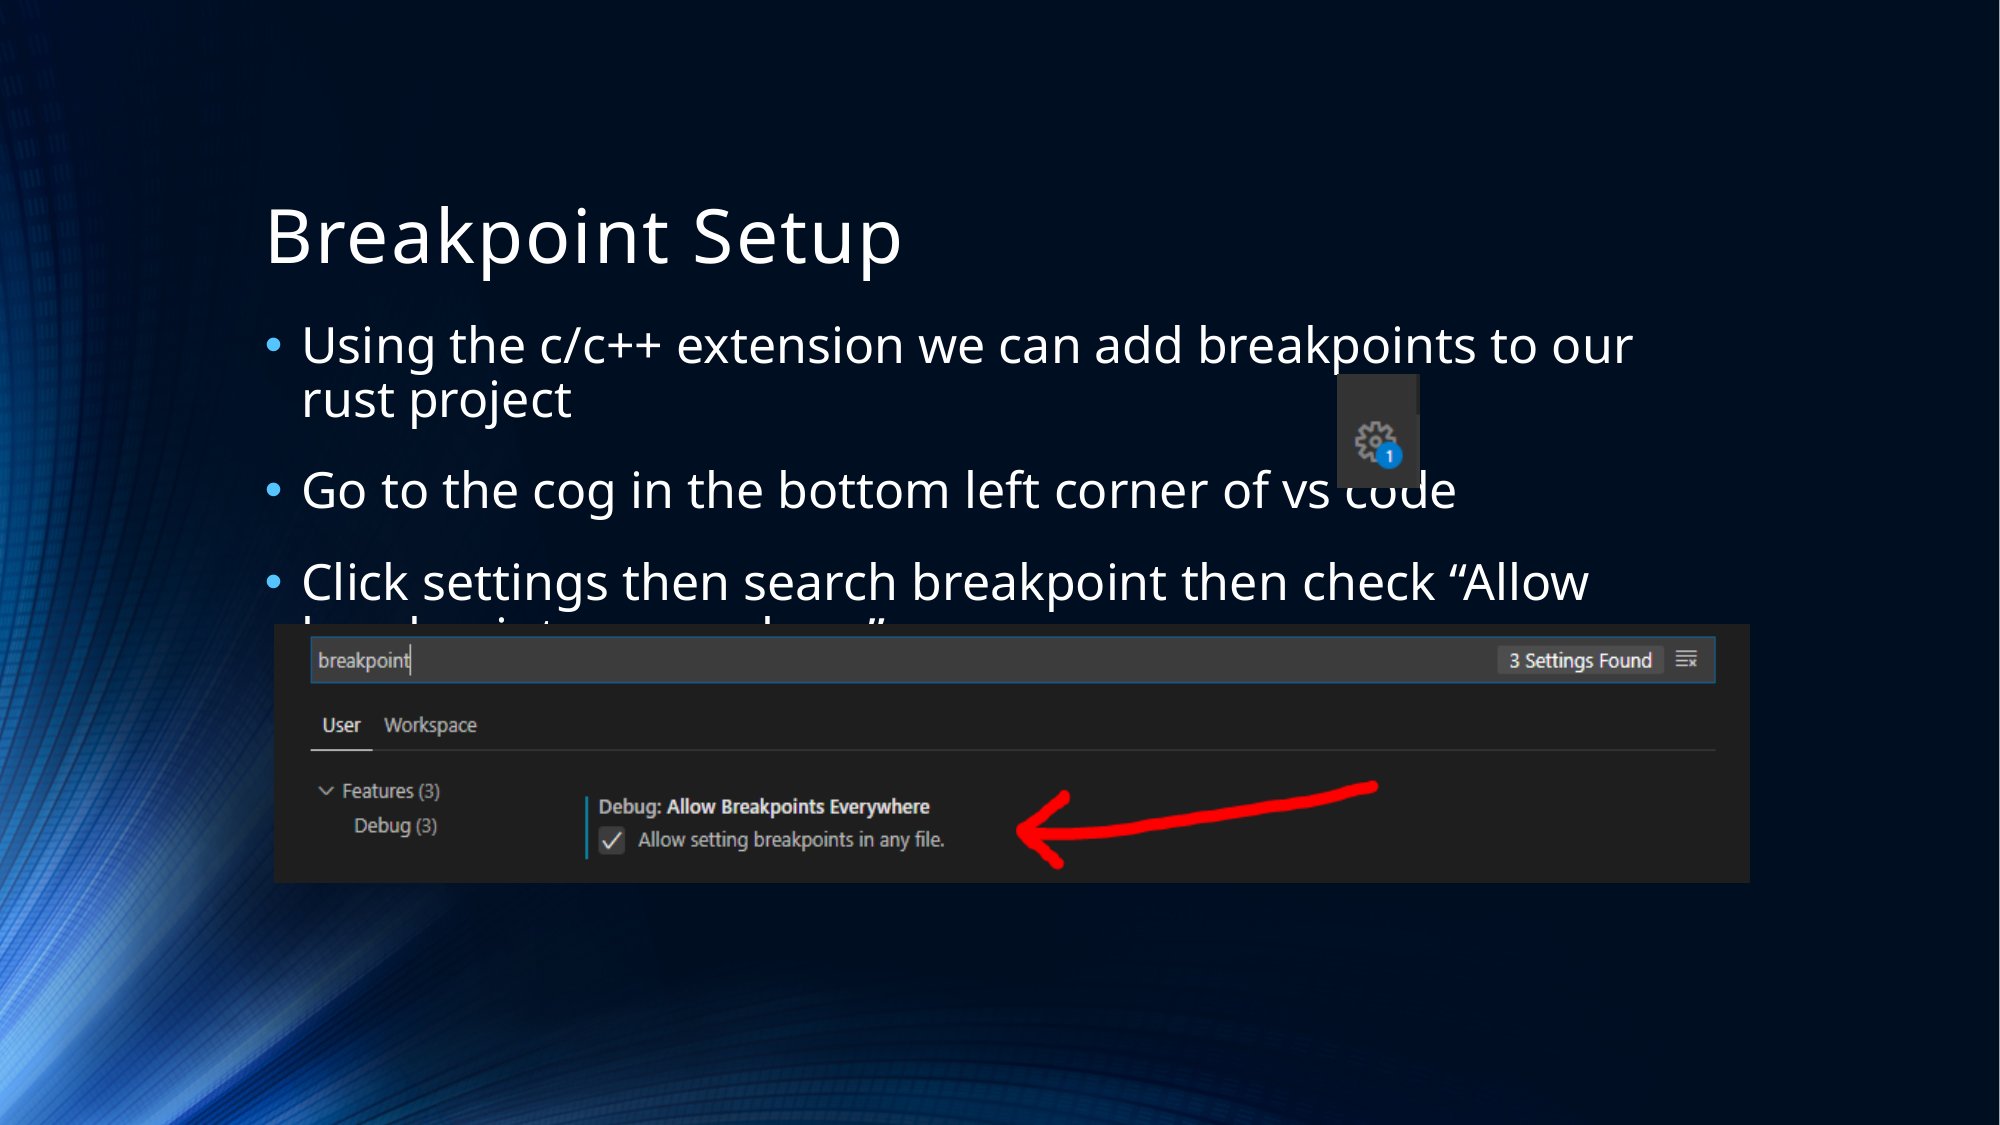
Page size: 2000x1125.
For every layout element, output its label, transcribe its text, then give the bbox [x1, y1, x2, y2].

picture [0, 0, 2000, 1125]
title Breakpoint Setup [249, 62, 1750, 288]
list Using the c/c++ extension we can add breakpoints to our rust project Go to the cog in the bottom left corner of vs code Click settings then search breakpoint then check “Allow breakpoints everywhere” [249, 312, 1749, 988]
